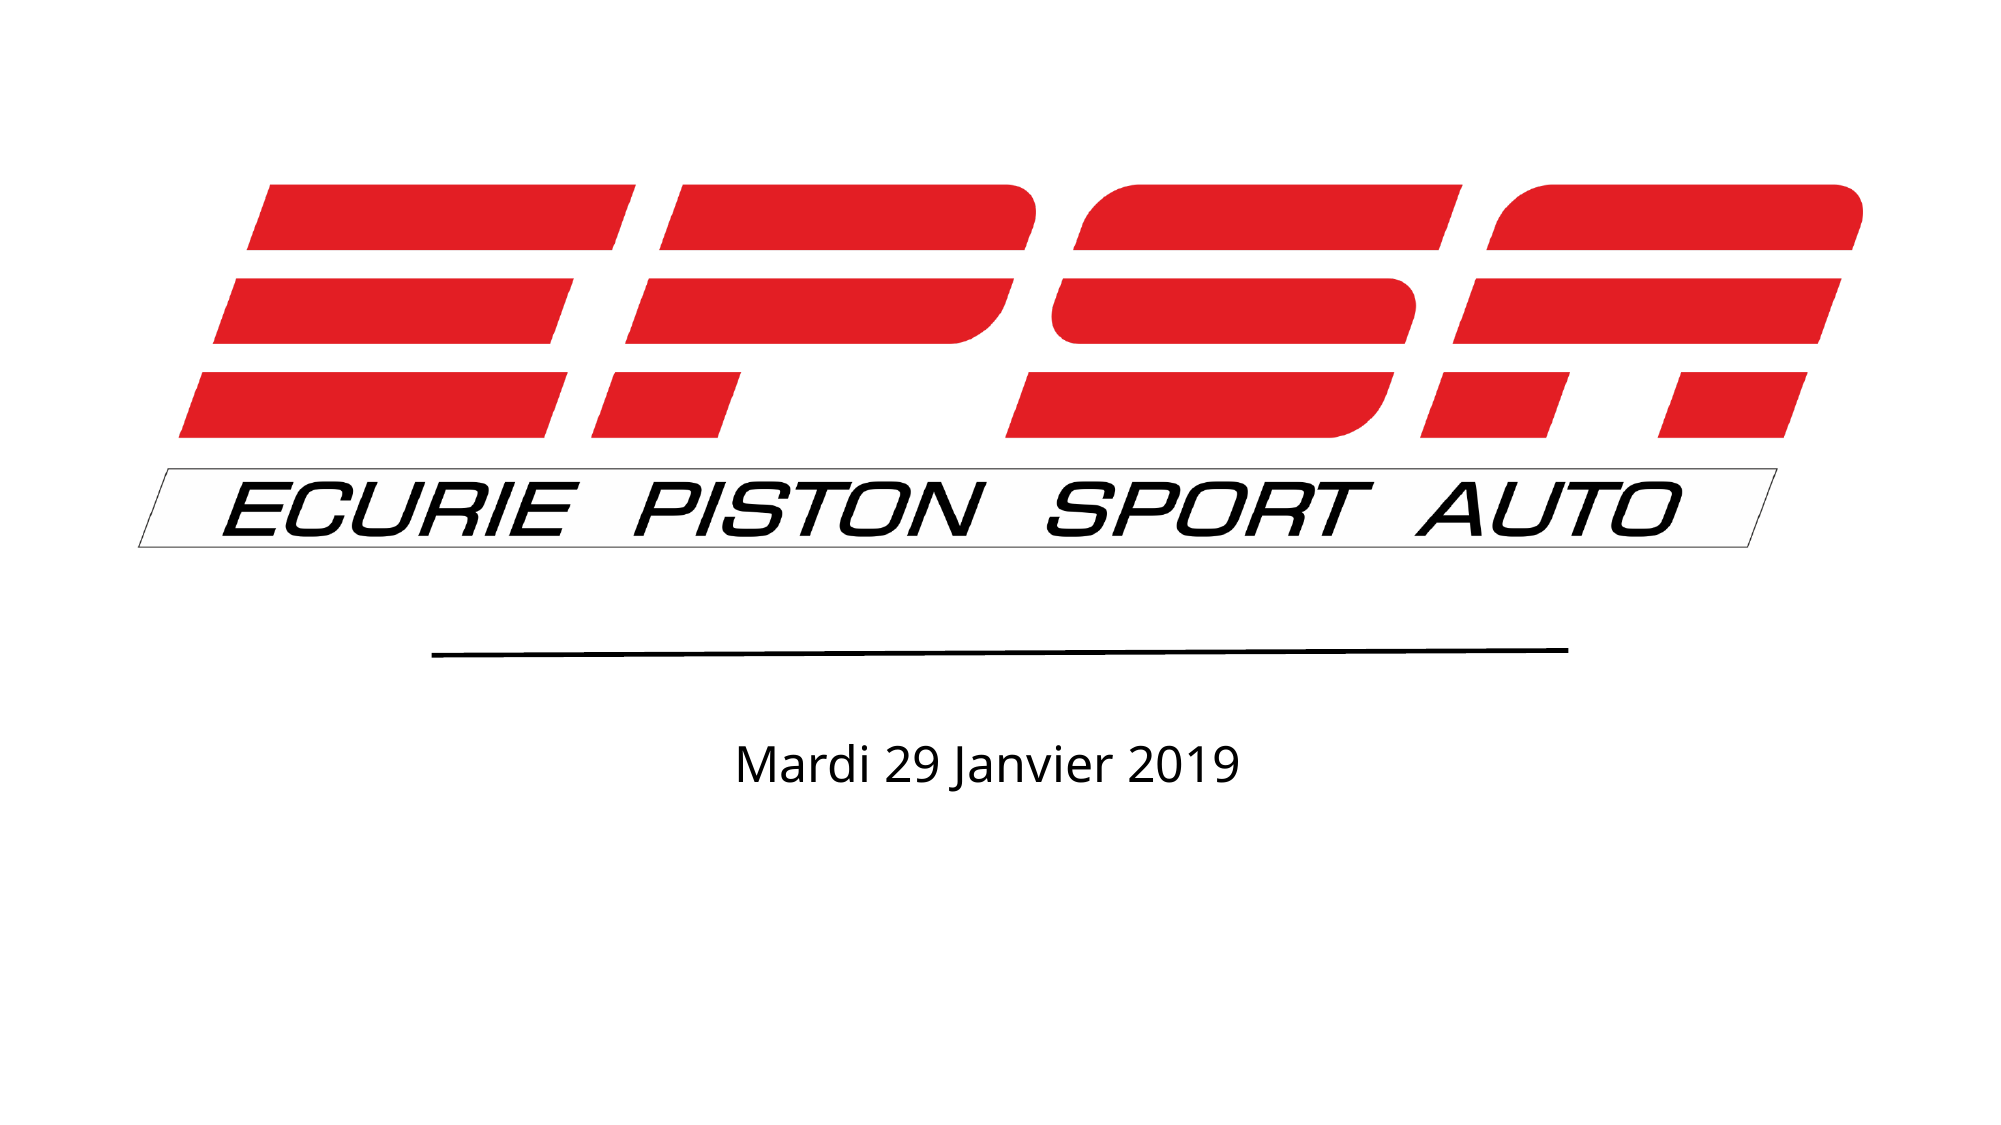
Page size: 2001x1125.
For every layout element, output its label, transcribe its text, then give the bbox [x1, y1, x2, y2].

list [137, 184, 1863, 548]
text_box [431, 650, 1569, 656]
text_box Mardi 29 Janvier 2019 [719, 725, 1281, 800]
